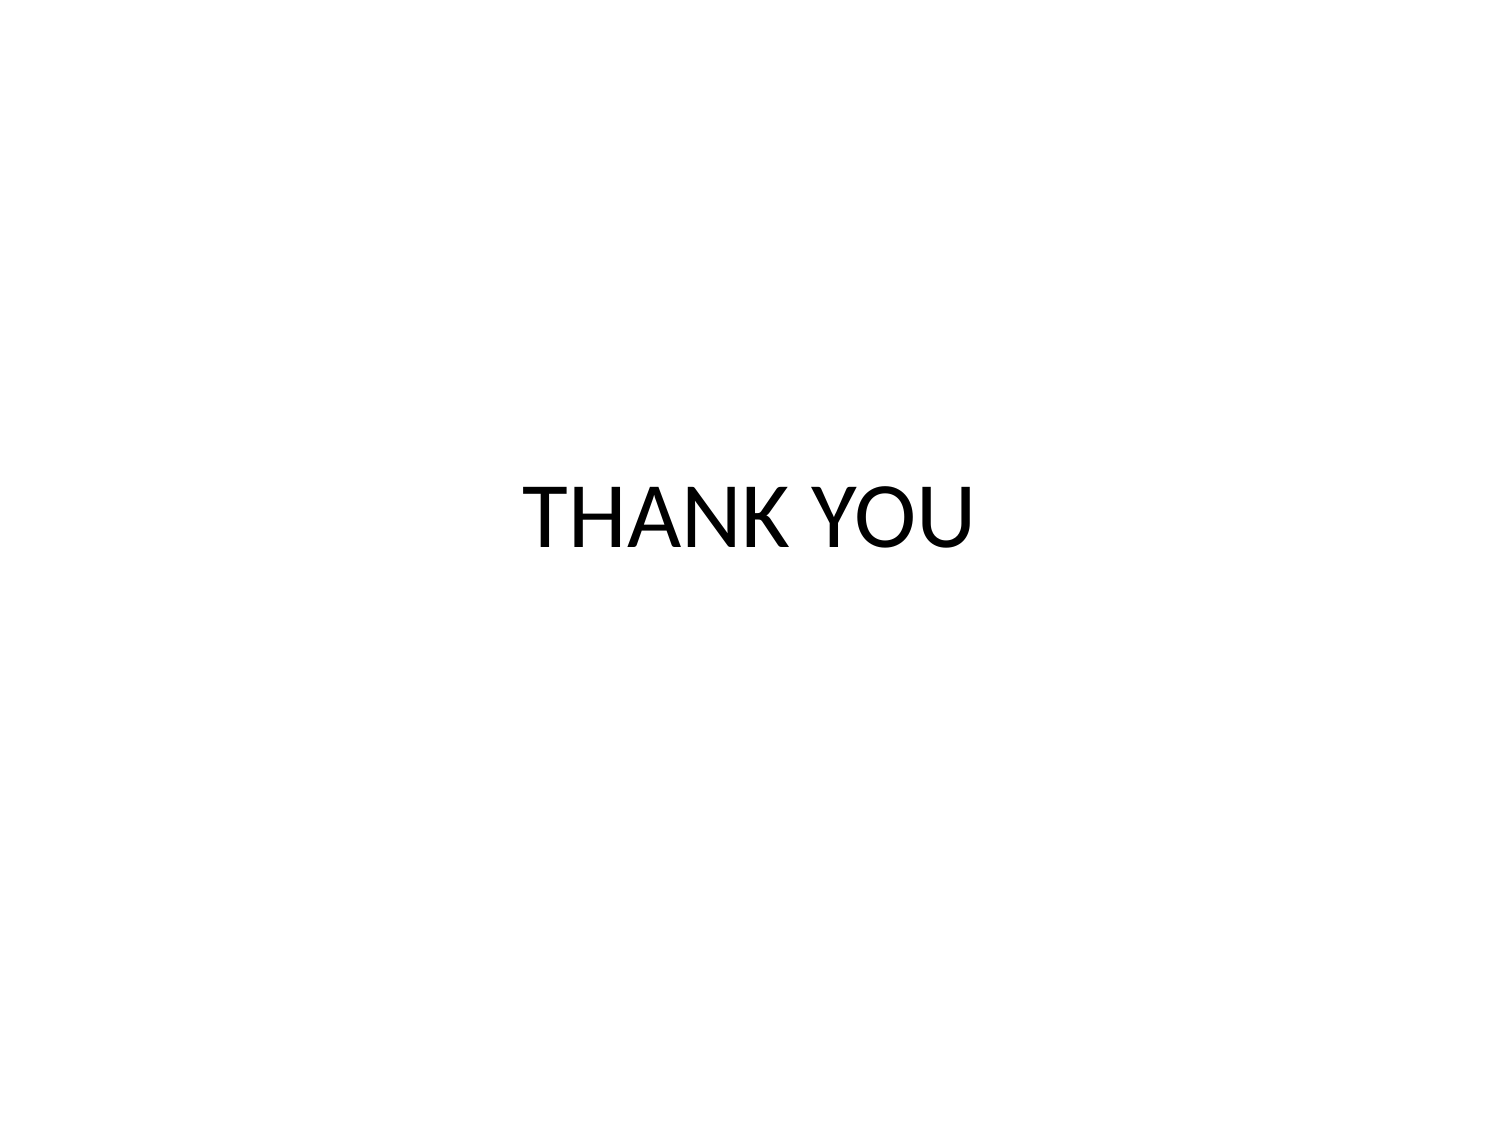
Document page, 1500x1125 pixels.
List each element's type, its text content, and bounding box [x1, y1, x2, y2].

title THANK YOU [187, 184, 1313, 576]
